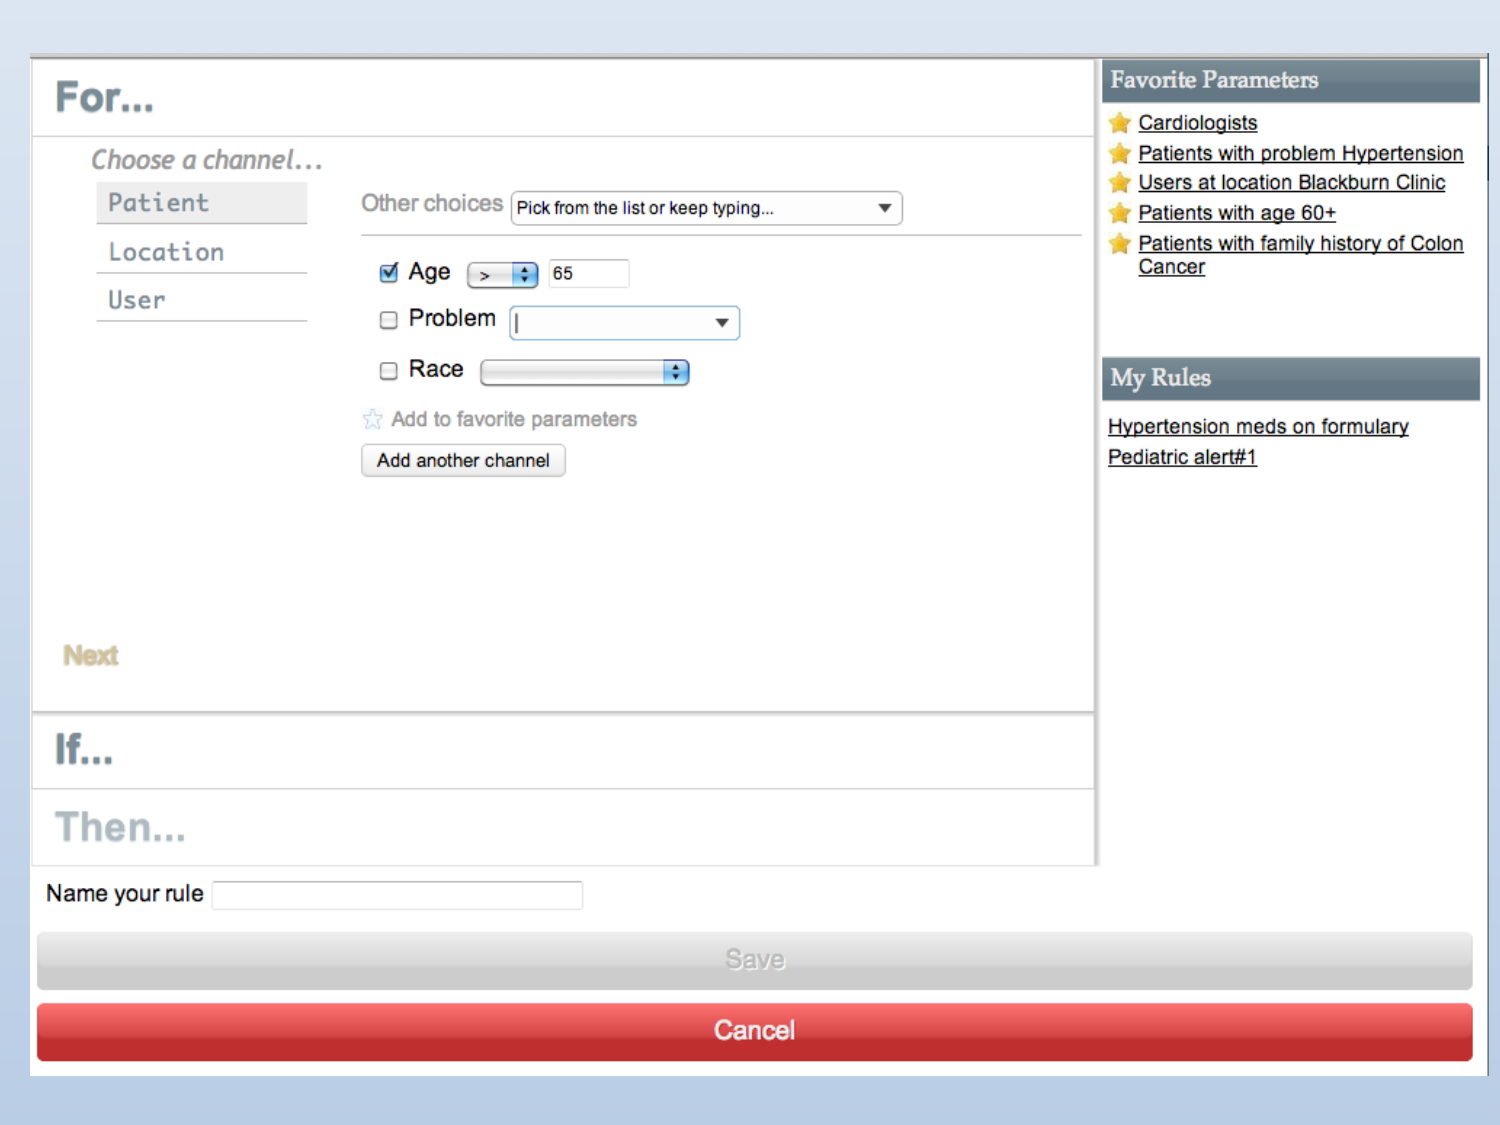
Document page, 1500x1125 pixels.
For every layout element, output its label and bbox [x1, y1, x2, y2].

picture [30, 52, 1489, 1077]
